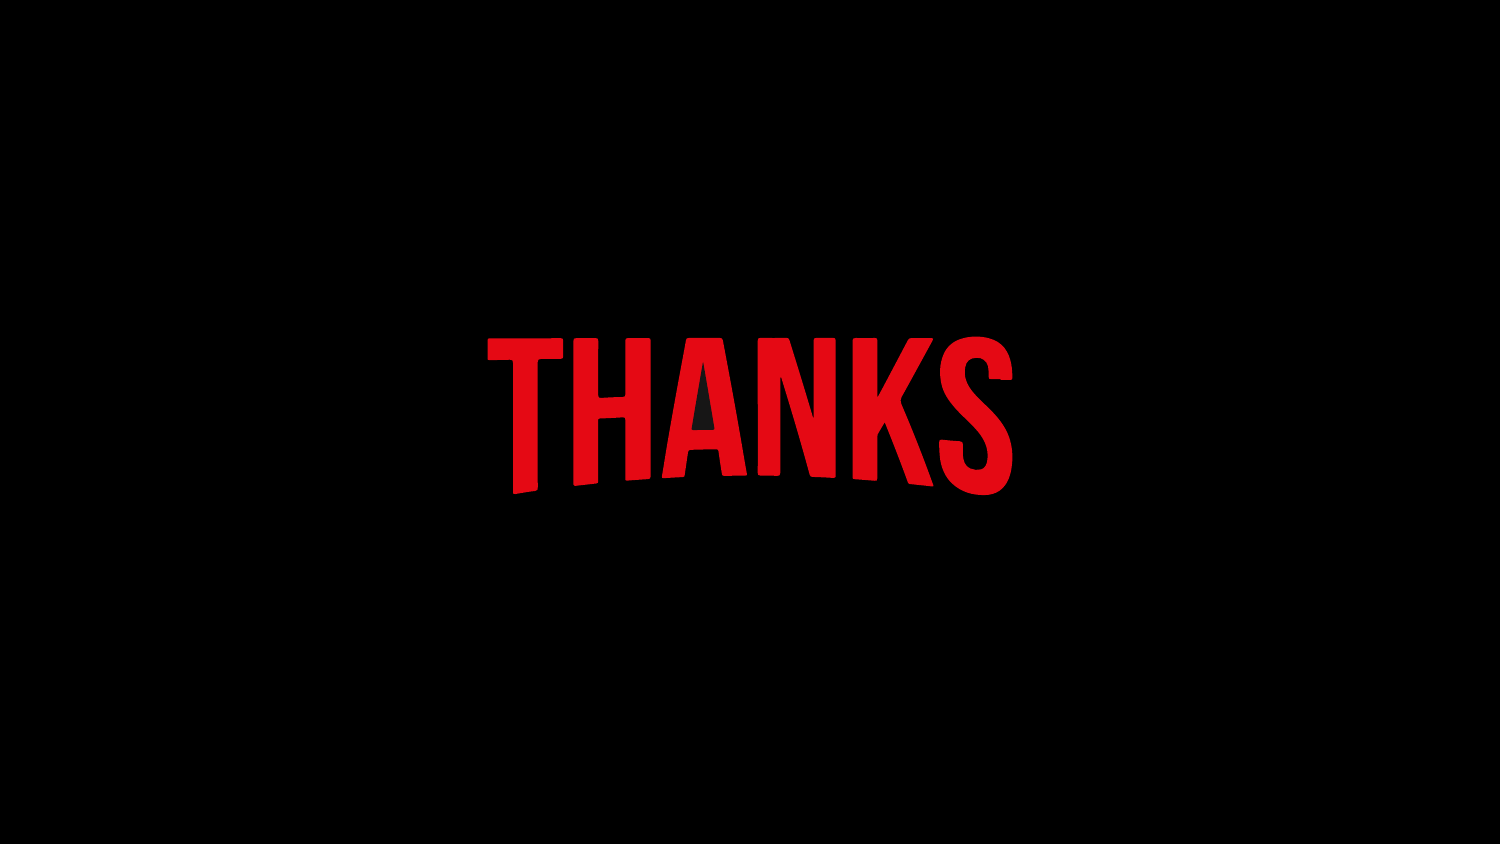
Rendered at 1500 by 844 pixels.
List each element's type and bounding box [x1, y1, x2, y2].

text_box [487, 336, 1013, 496]
